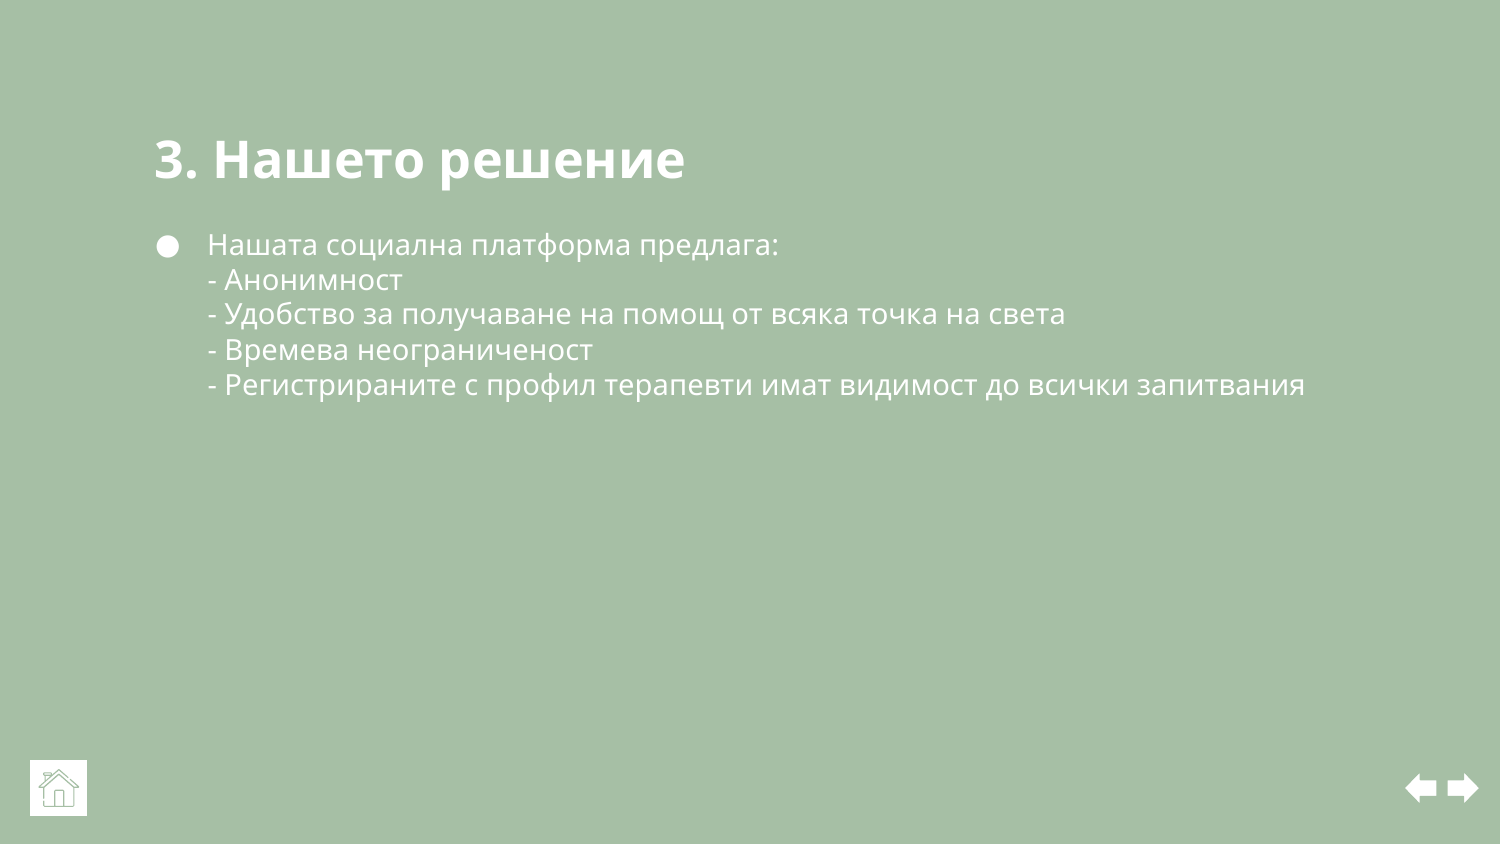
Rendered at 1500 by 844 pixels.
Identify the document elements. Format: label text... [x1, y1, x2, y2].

list Нашата социална платформа предлага: - Анонимност - Удобство за получаване на помощ от всяка точка на света - Времева неограниченост - Регистрираните с профил терапевти имат видимост до всички запитвания [117, 210, 1424, 652]
text_box [29, 758, 88, 818]
title 3. Нашето решение [139, 111, 742, 201]
text_box [38, 769, 80, 807]
text_box [1446, 770, 1481, 806]
text_box [1403, 771, 1438, 806]
